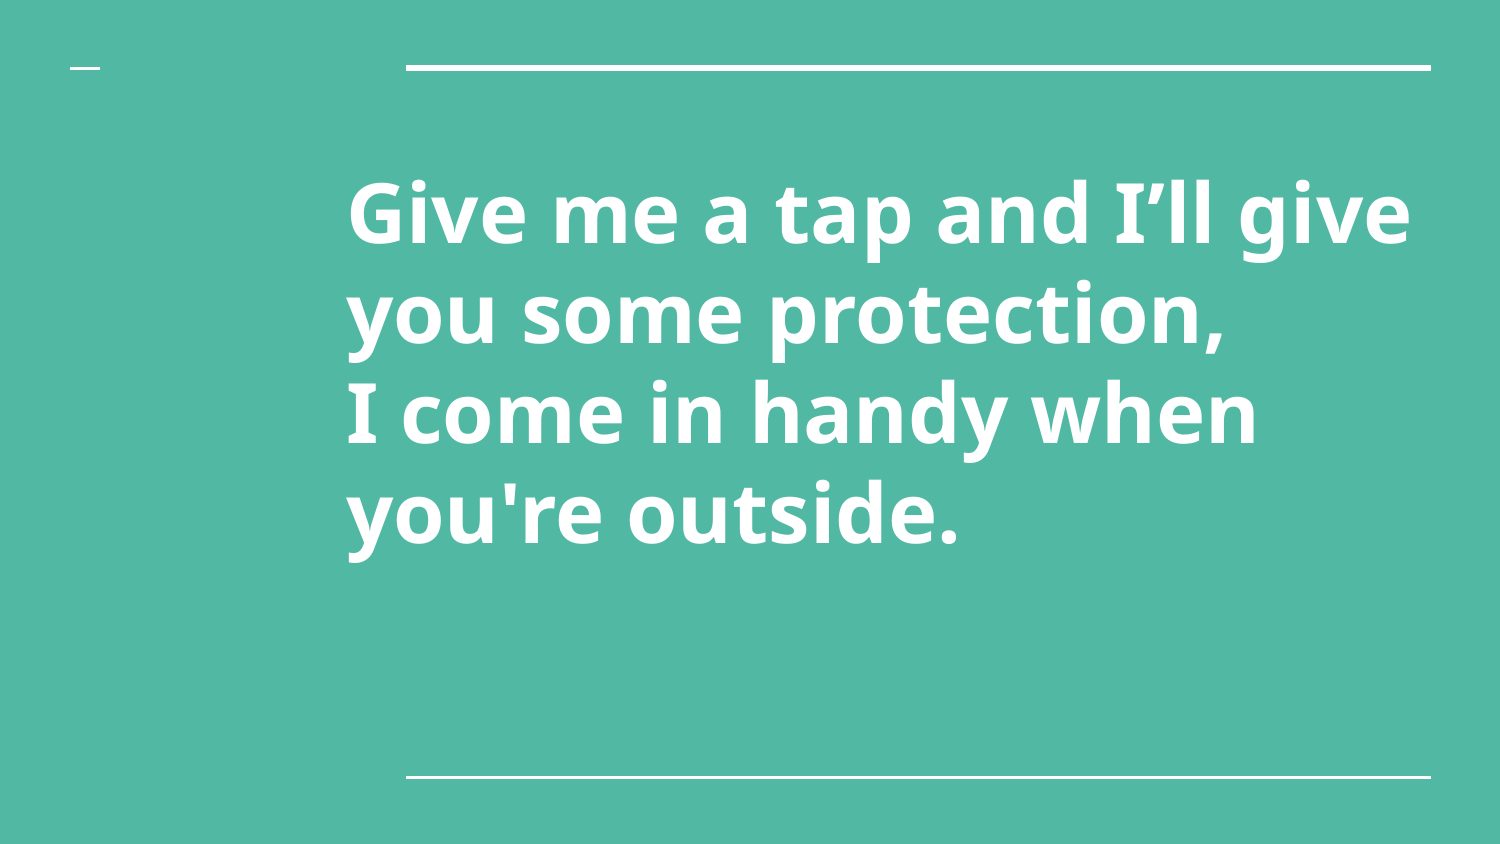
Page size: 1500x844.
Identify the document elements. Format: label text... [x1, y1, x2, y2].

text_box Give me a tap and I’ll give you some protection, I come in handy when you're outside. [331, 145, 1434, 675]
